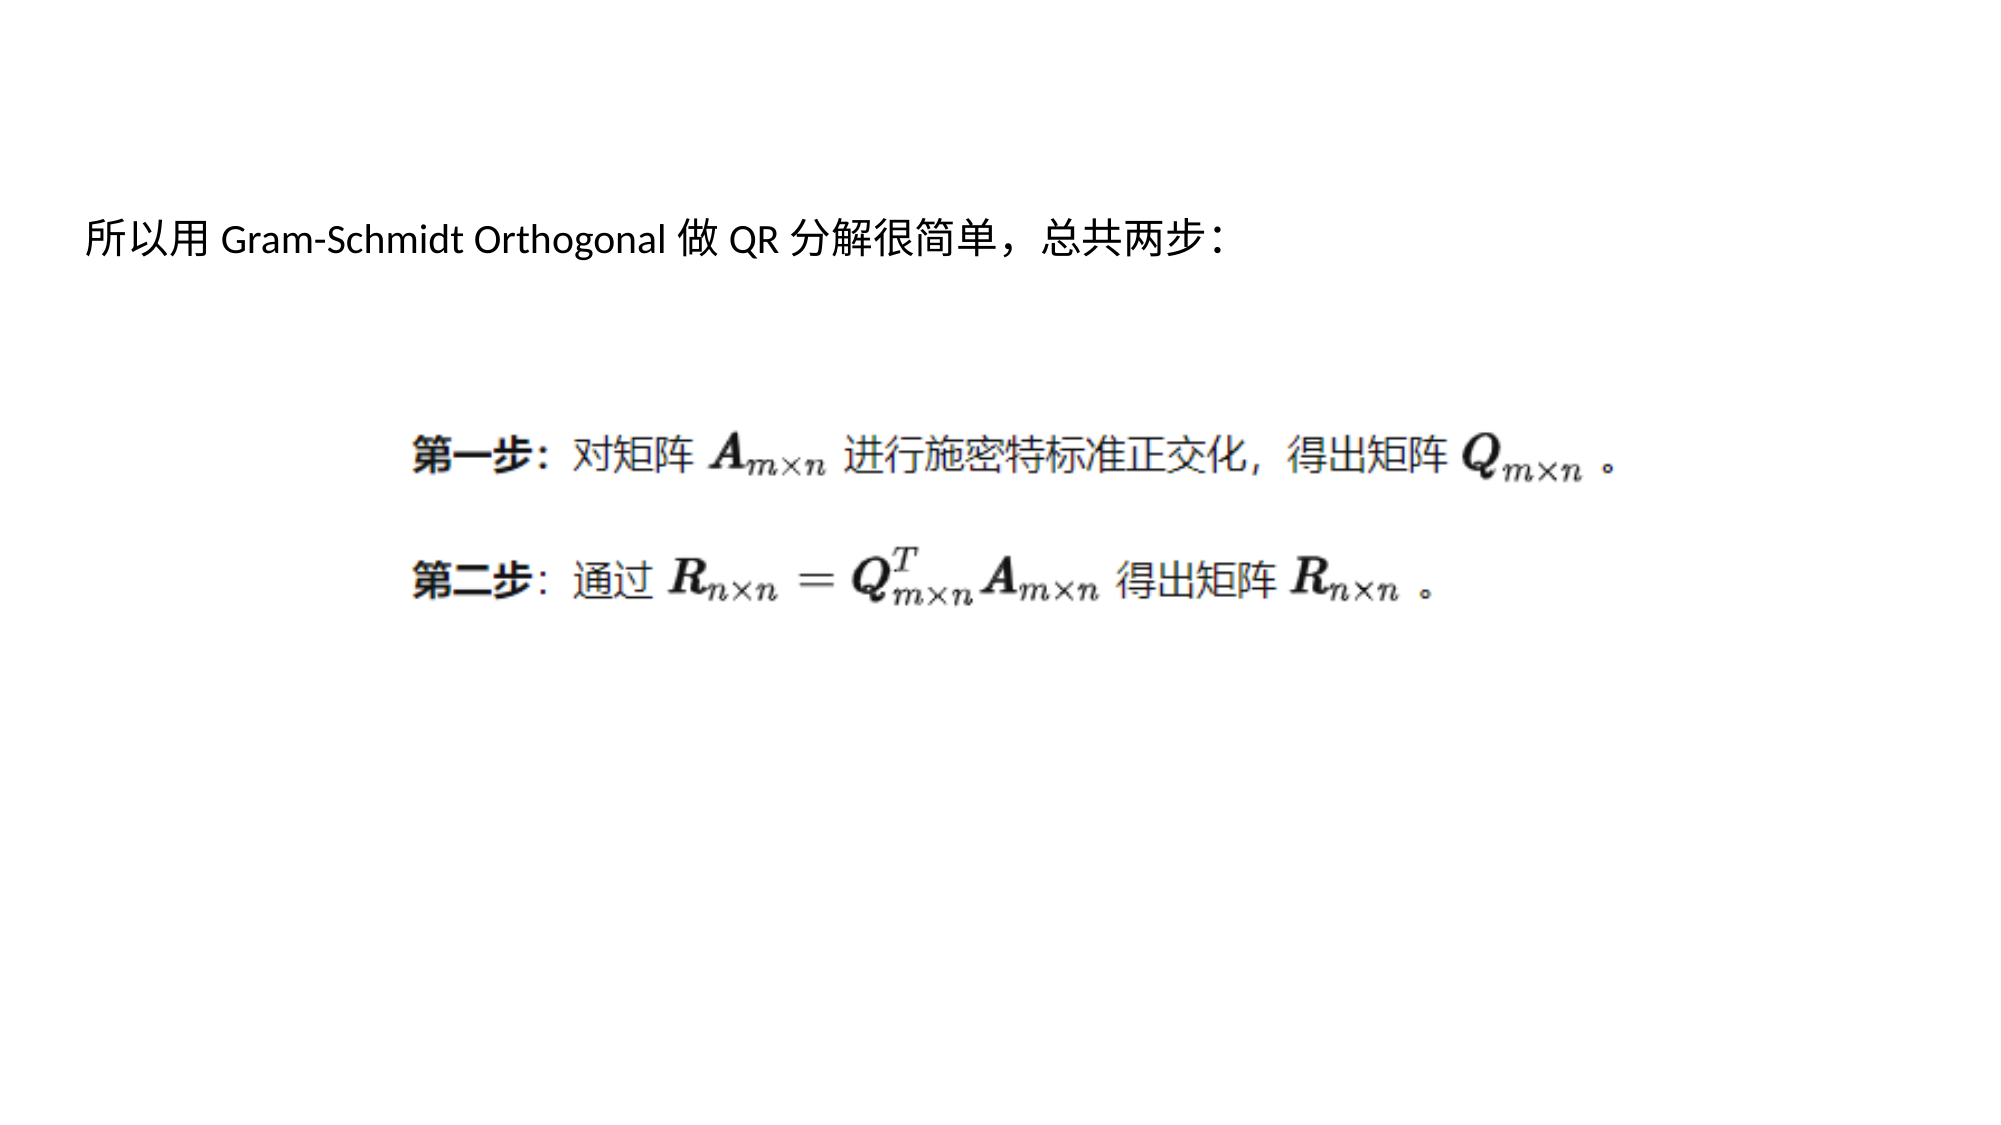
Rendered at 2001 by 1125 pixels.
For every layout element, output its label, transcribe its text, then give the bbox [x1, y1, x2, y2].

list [369, 393, 1631, 644]
text_box 所以用Gram-Schmidt Orthogonal做QR分解很简单，总共两步： [70, 204, 1264, 269]
